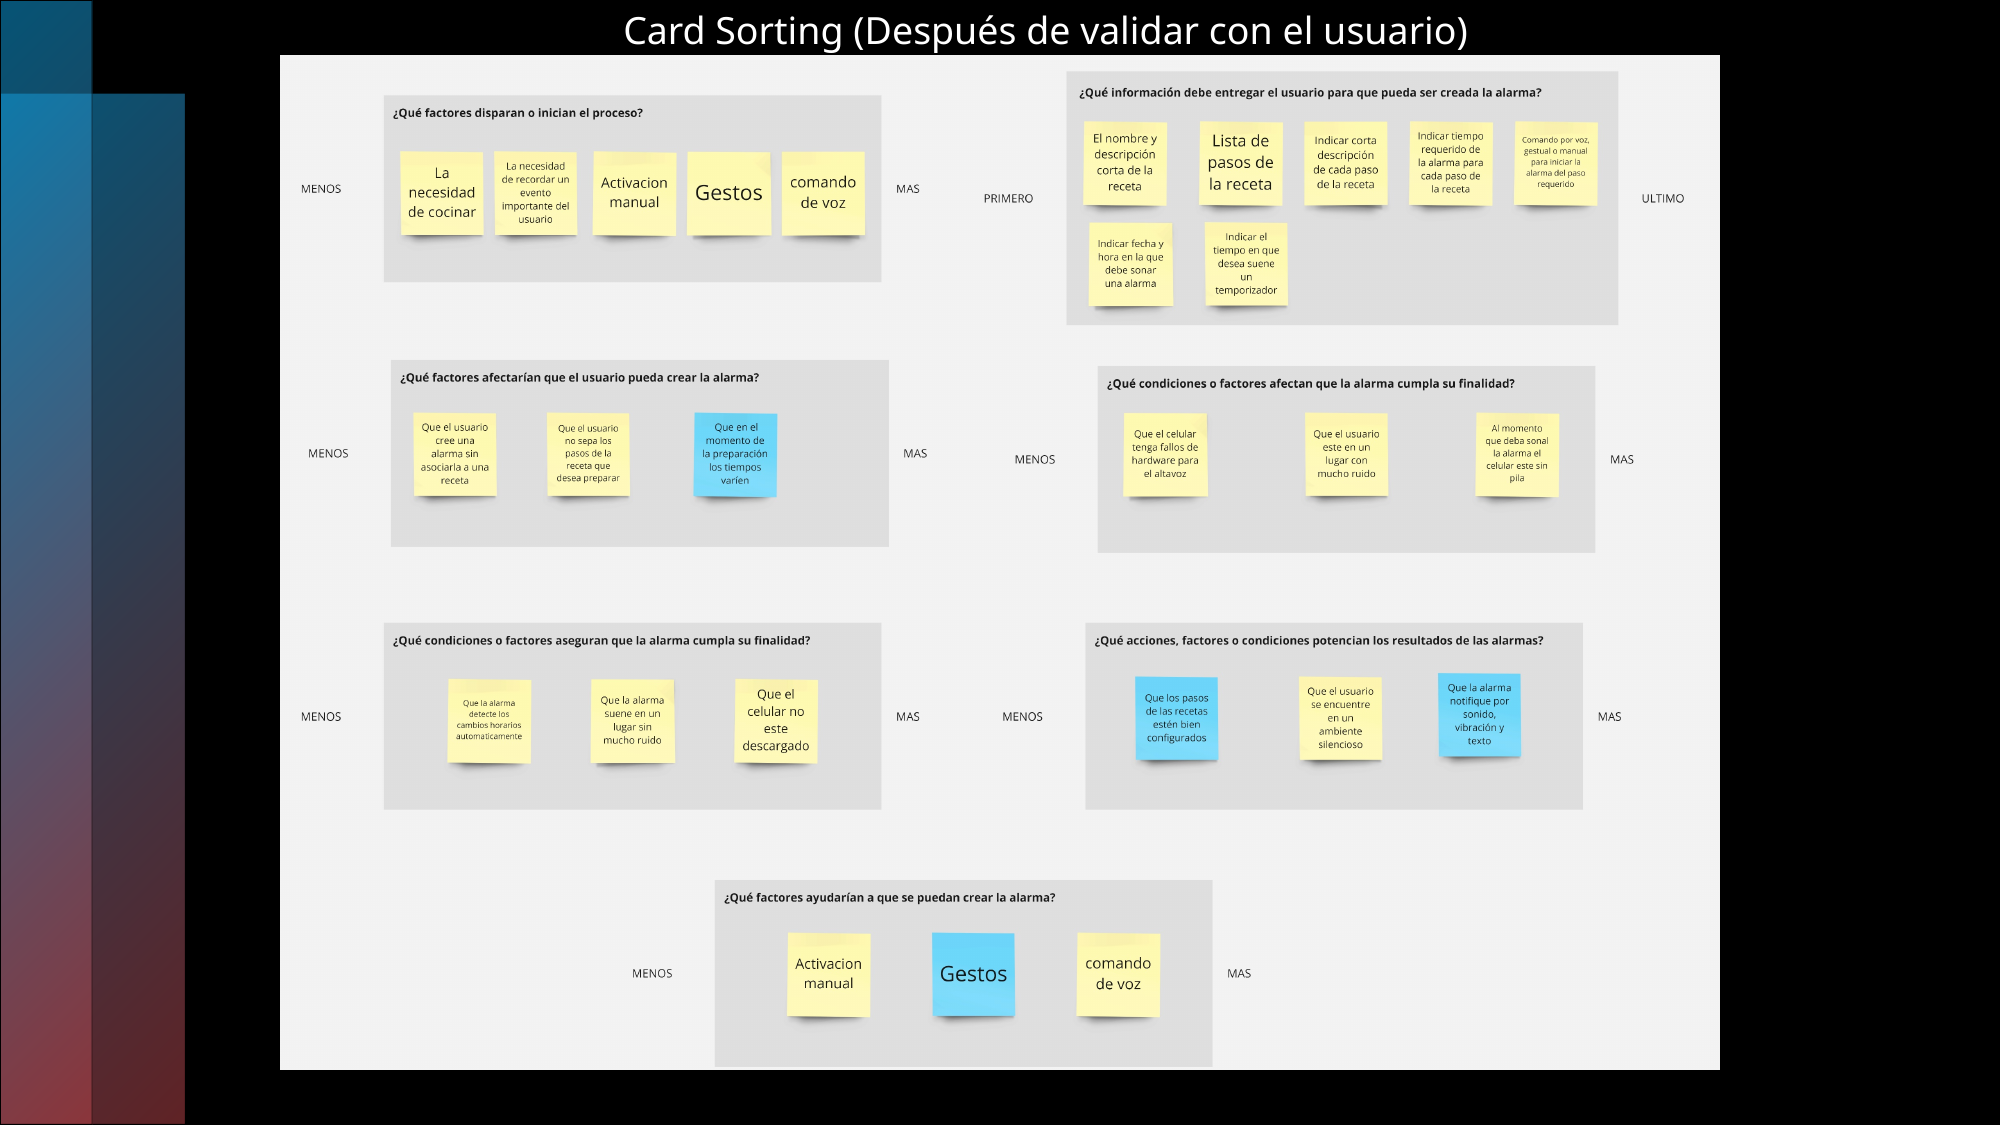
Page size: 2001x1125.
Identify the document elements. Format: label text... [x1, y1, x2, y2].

text_box Card Sorting (Después de validar con el usuario) [598, 0, 1599, 55]
picture [280, 55, 1720, 1070]
